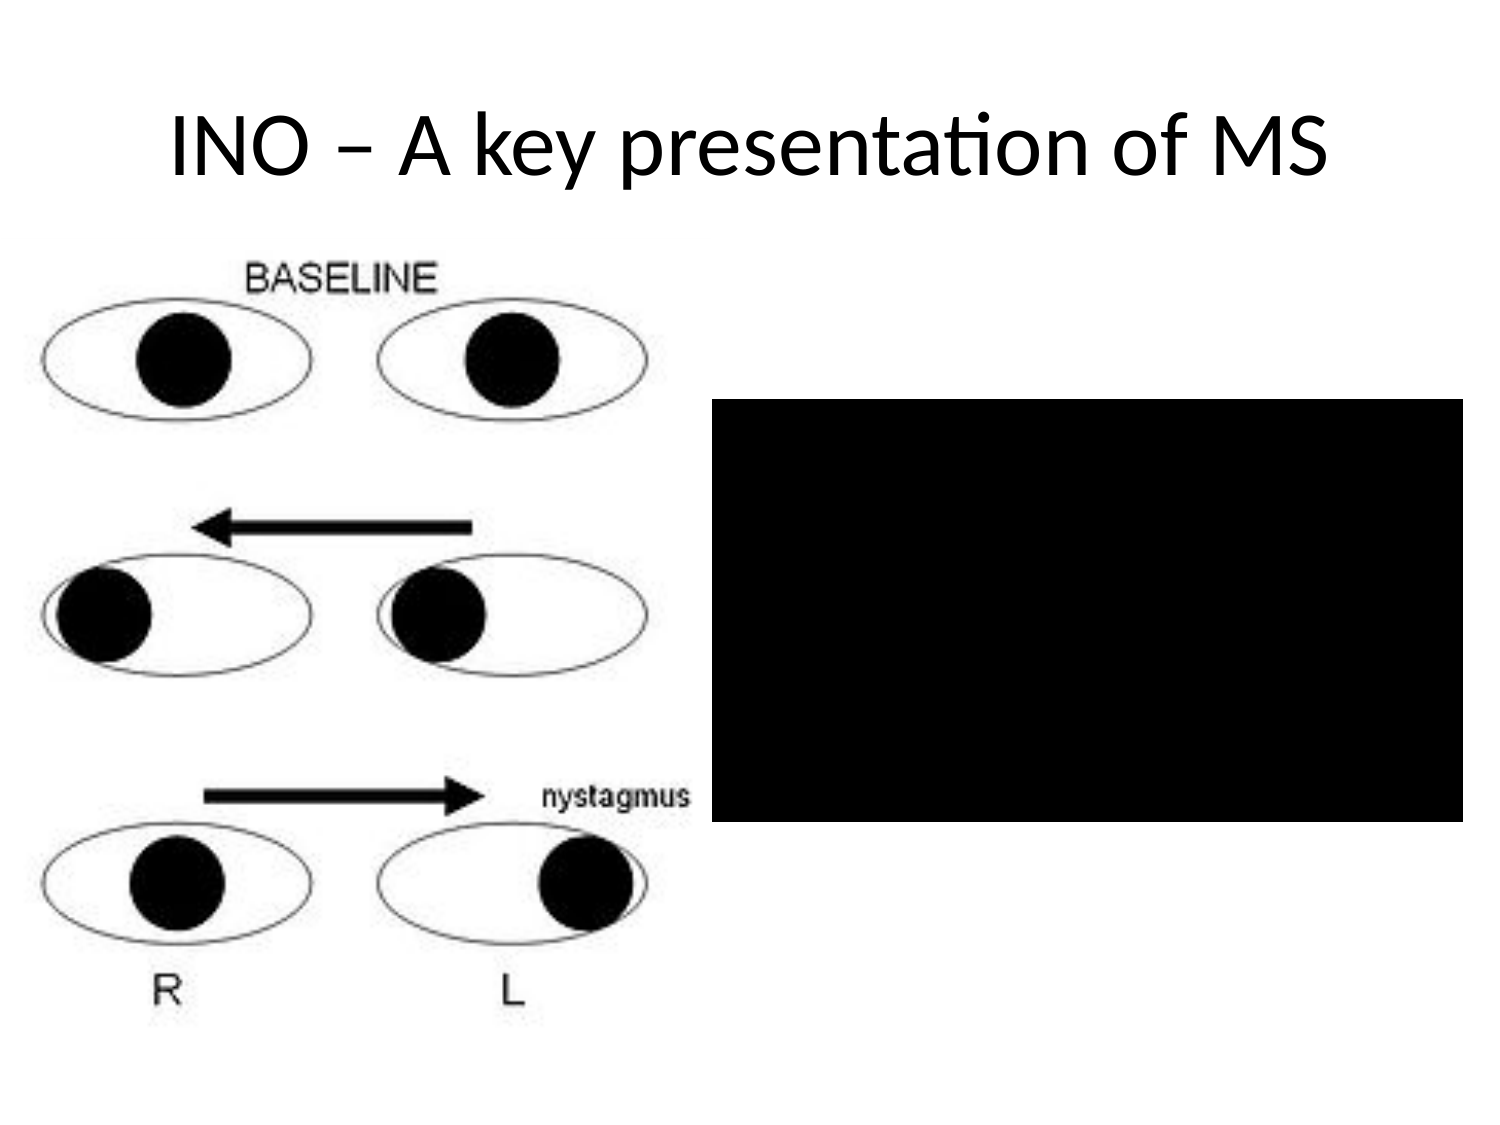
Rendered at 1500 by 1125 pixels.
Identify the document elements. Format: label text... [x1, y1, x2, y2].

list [715, 399, 1463, 823]
title INO – A key presentation of MS [75, 45, 1425, 233]
picture [1, 237, 712, 1059]
